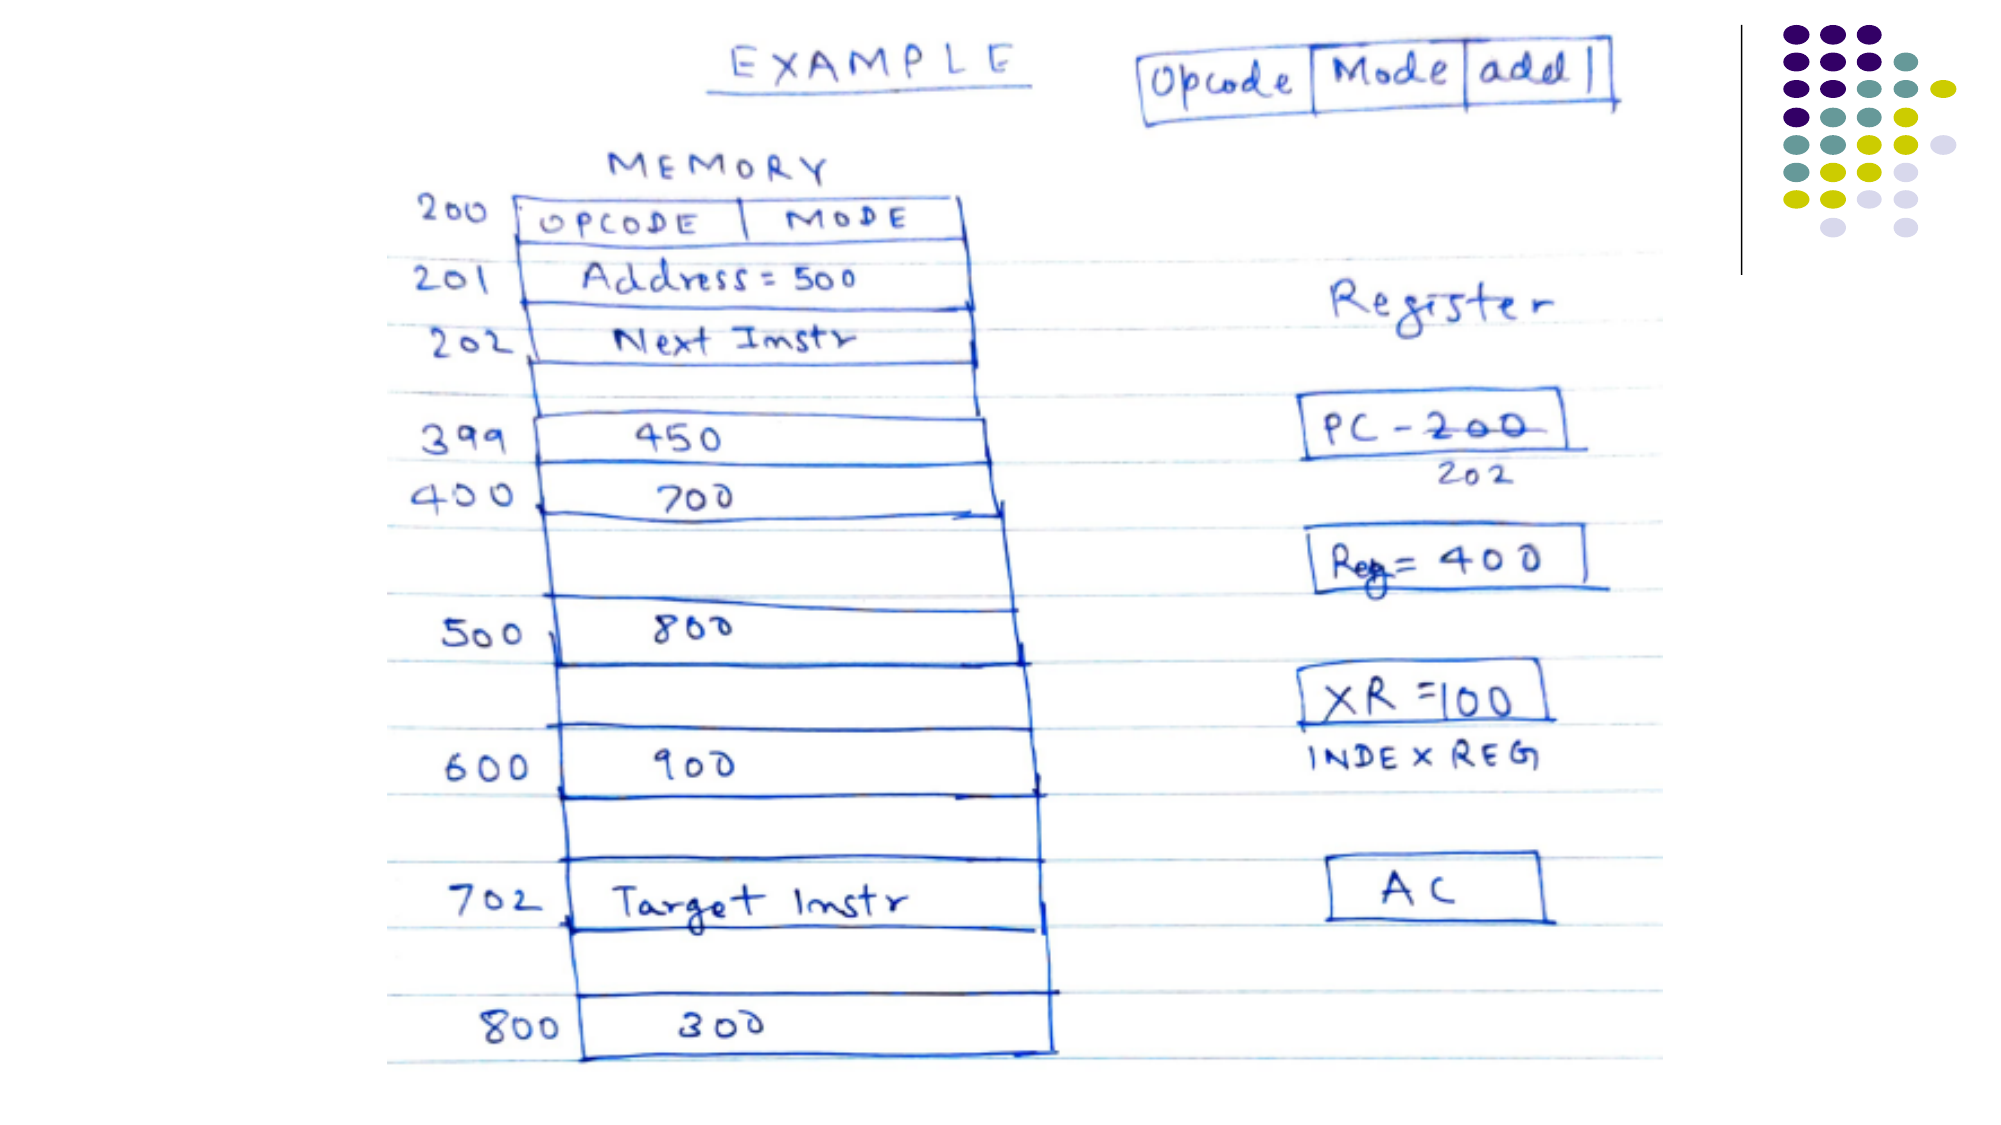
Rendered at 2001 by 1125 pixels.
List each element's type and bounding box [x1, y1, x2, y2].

picture [387, 31, 1663, 1094]
